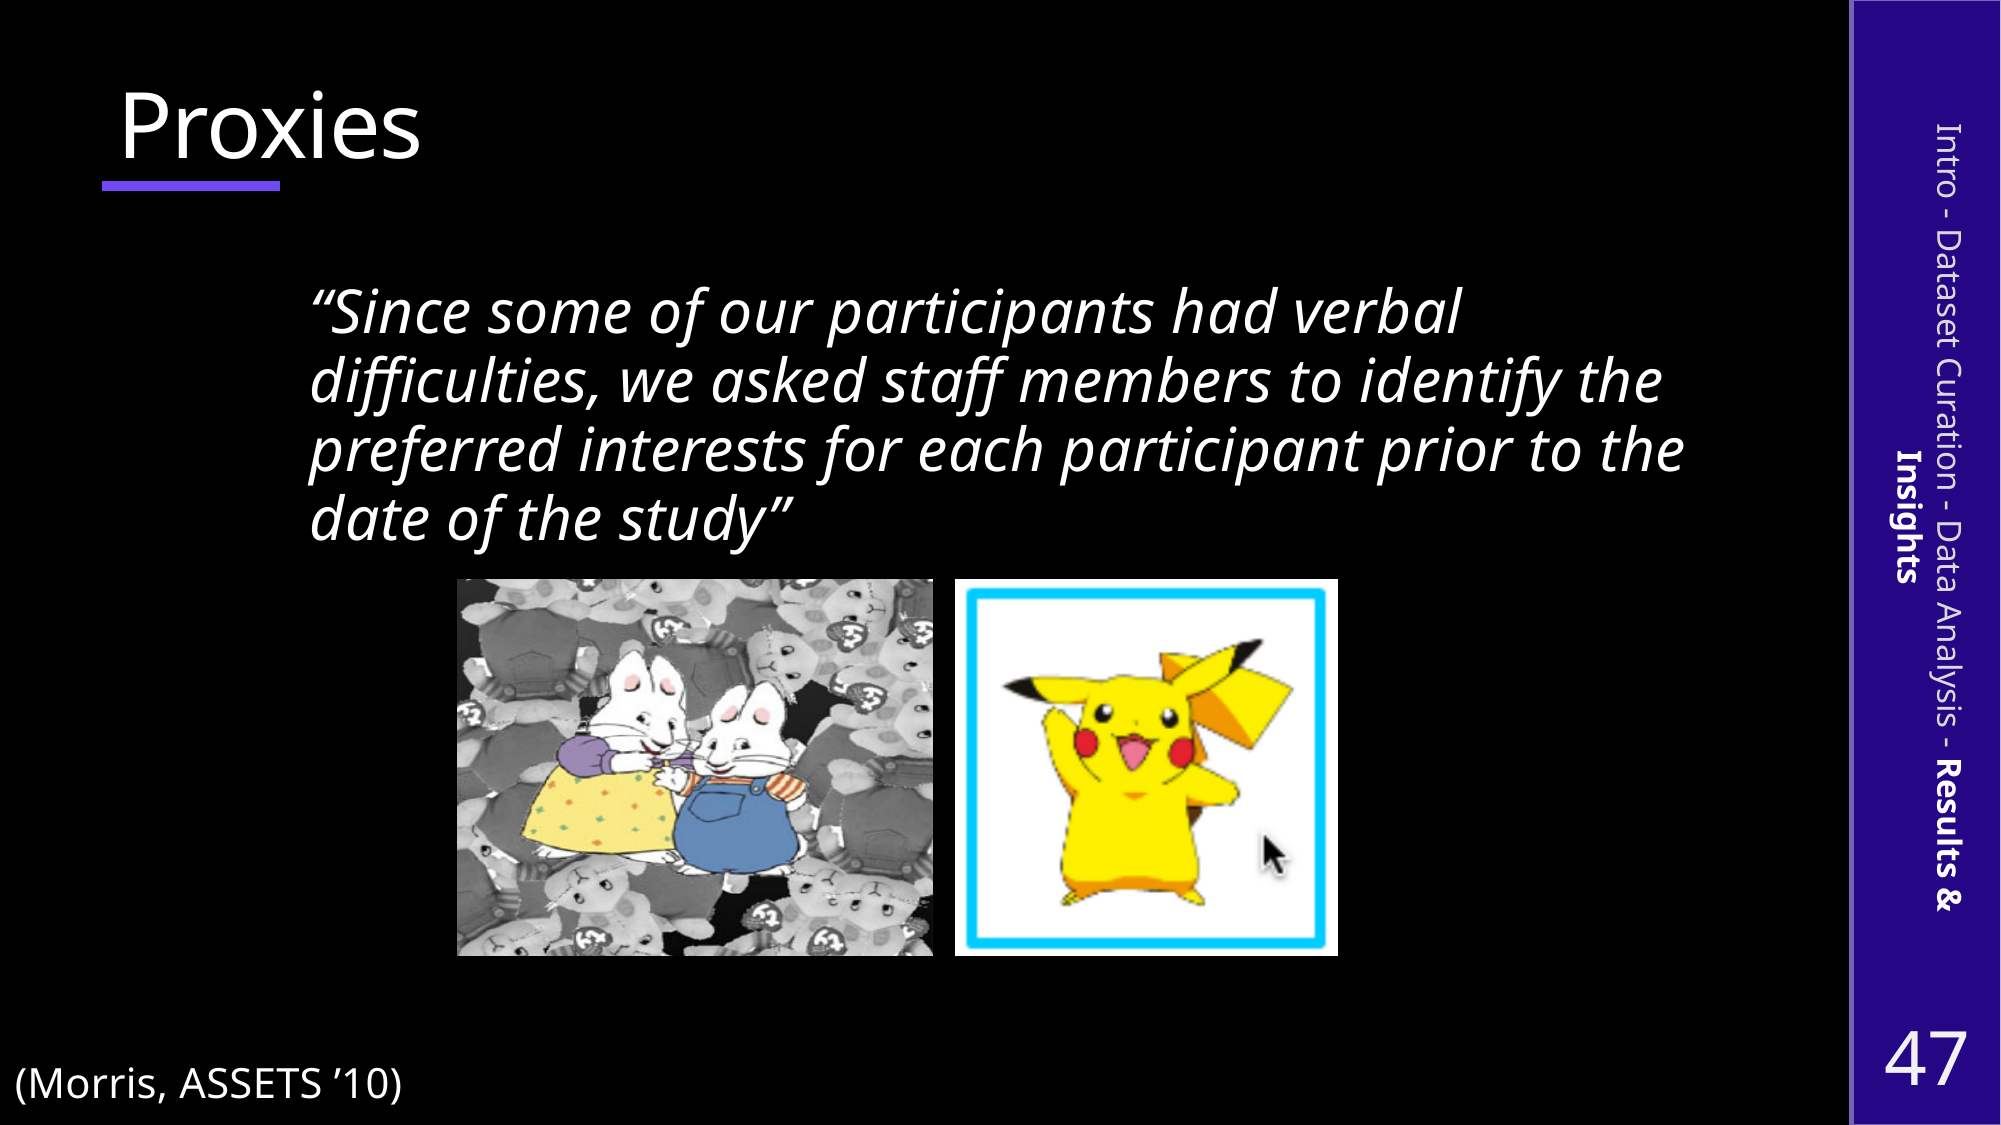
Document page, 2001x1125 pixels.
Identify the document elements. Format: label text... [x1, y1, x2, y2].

slide_number 47 [1852, 1012, 2000, 1110]
title Proxies [102, 48, 1693, 186]
footer Intro - Dataset Curation - Data Analysis - Results & Insights [1897, 48, 1965, 988]
text_box (Morris, ASSETS ’10) [0, 1049, 1786, 1115]
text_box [456, 579, 1338, 956]
list “Since some of our participants had verbal difficulties, we asked staff members to identify the preferred interests for each participant prior to the date of the study” [294, 270, 1705, 563]
